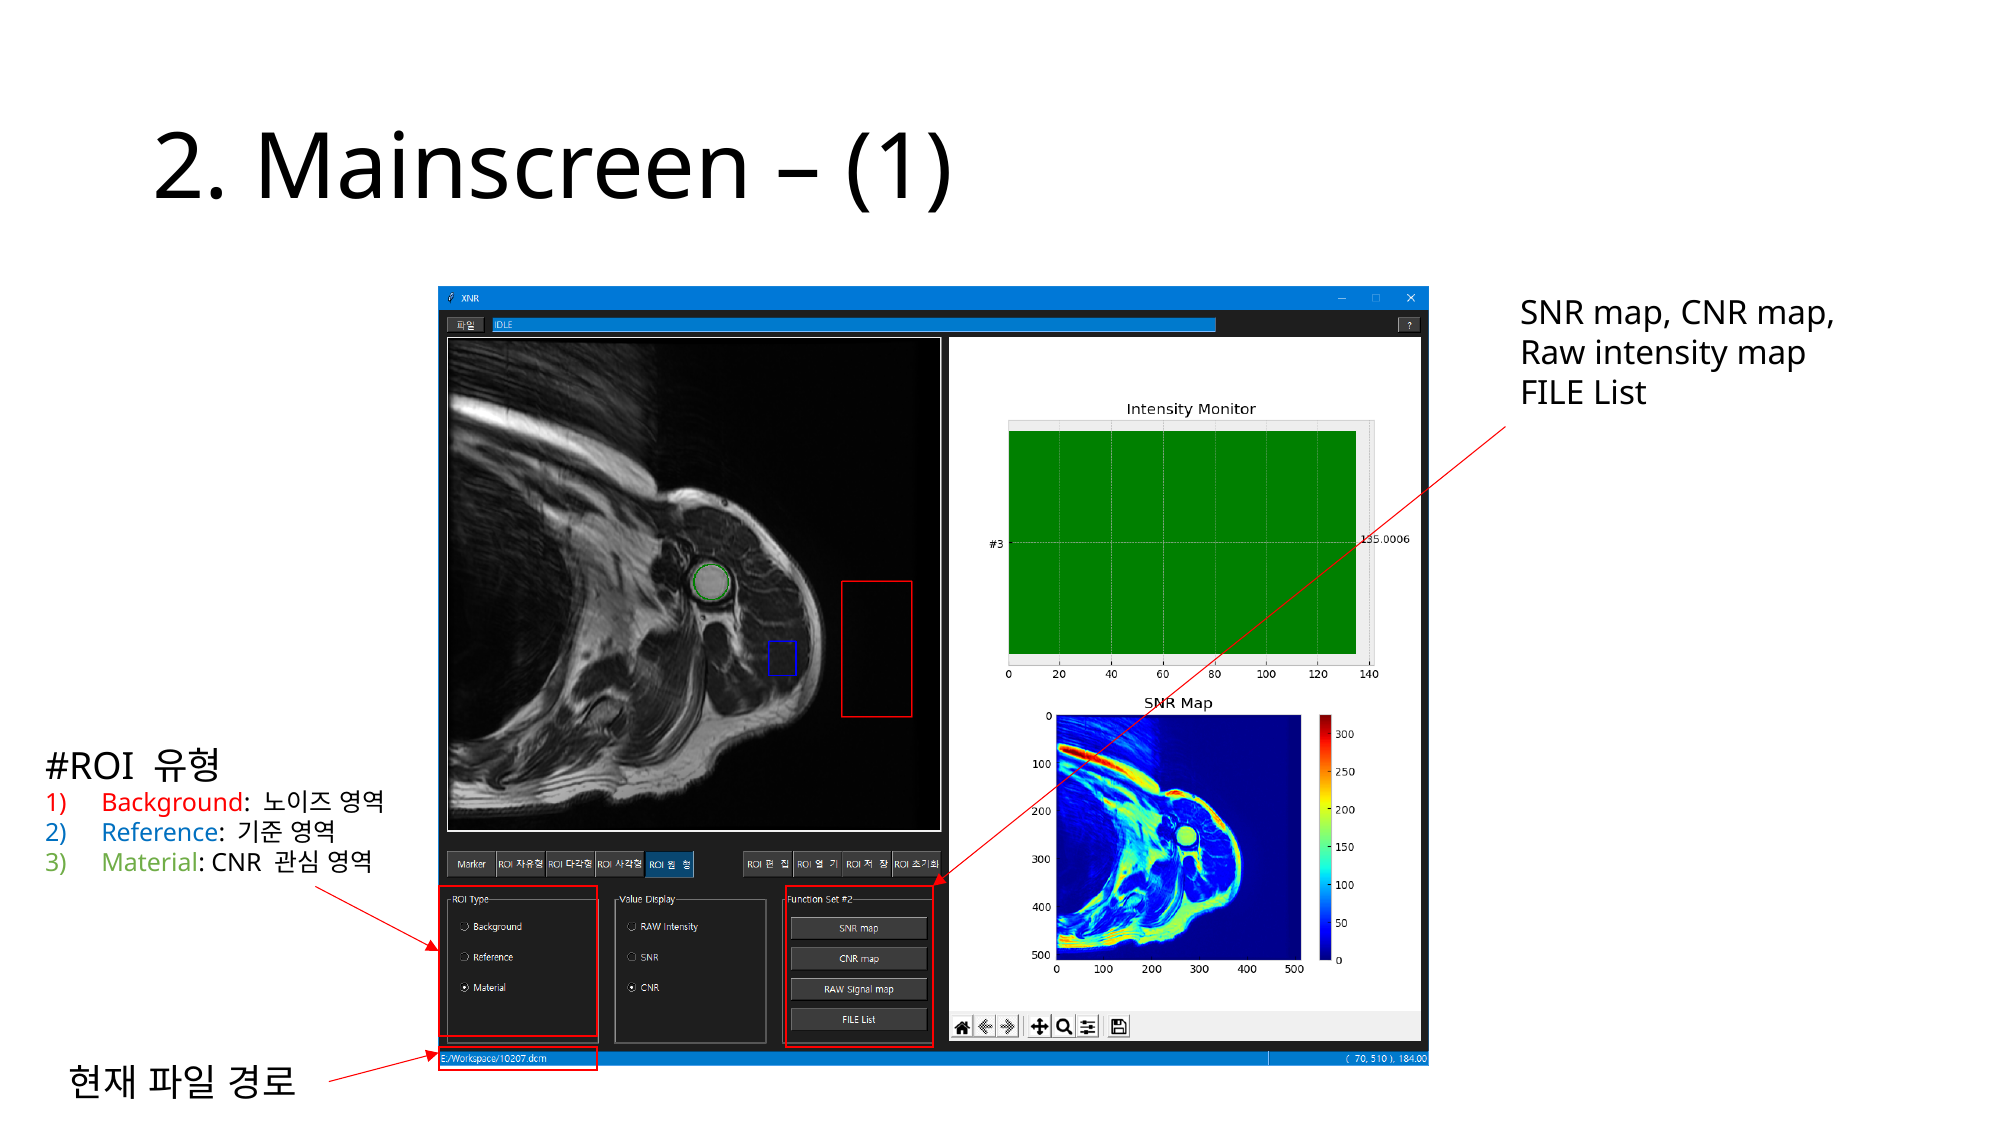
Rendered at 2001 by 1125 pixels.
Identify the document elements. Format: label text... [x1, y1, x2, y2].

text_box [439, 1066, 598, 1071]
picture [438, 286, 1429, 1066]
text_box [28, 734, 439, 951]
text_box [39, 1051, 439, 1112]
title 2. Mainscreen – (1) [137, 59, 1863, 278]
picture [1130, 889, 1144, 898]
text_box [932, 283, 1863, 886]
